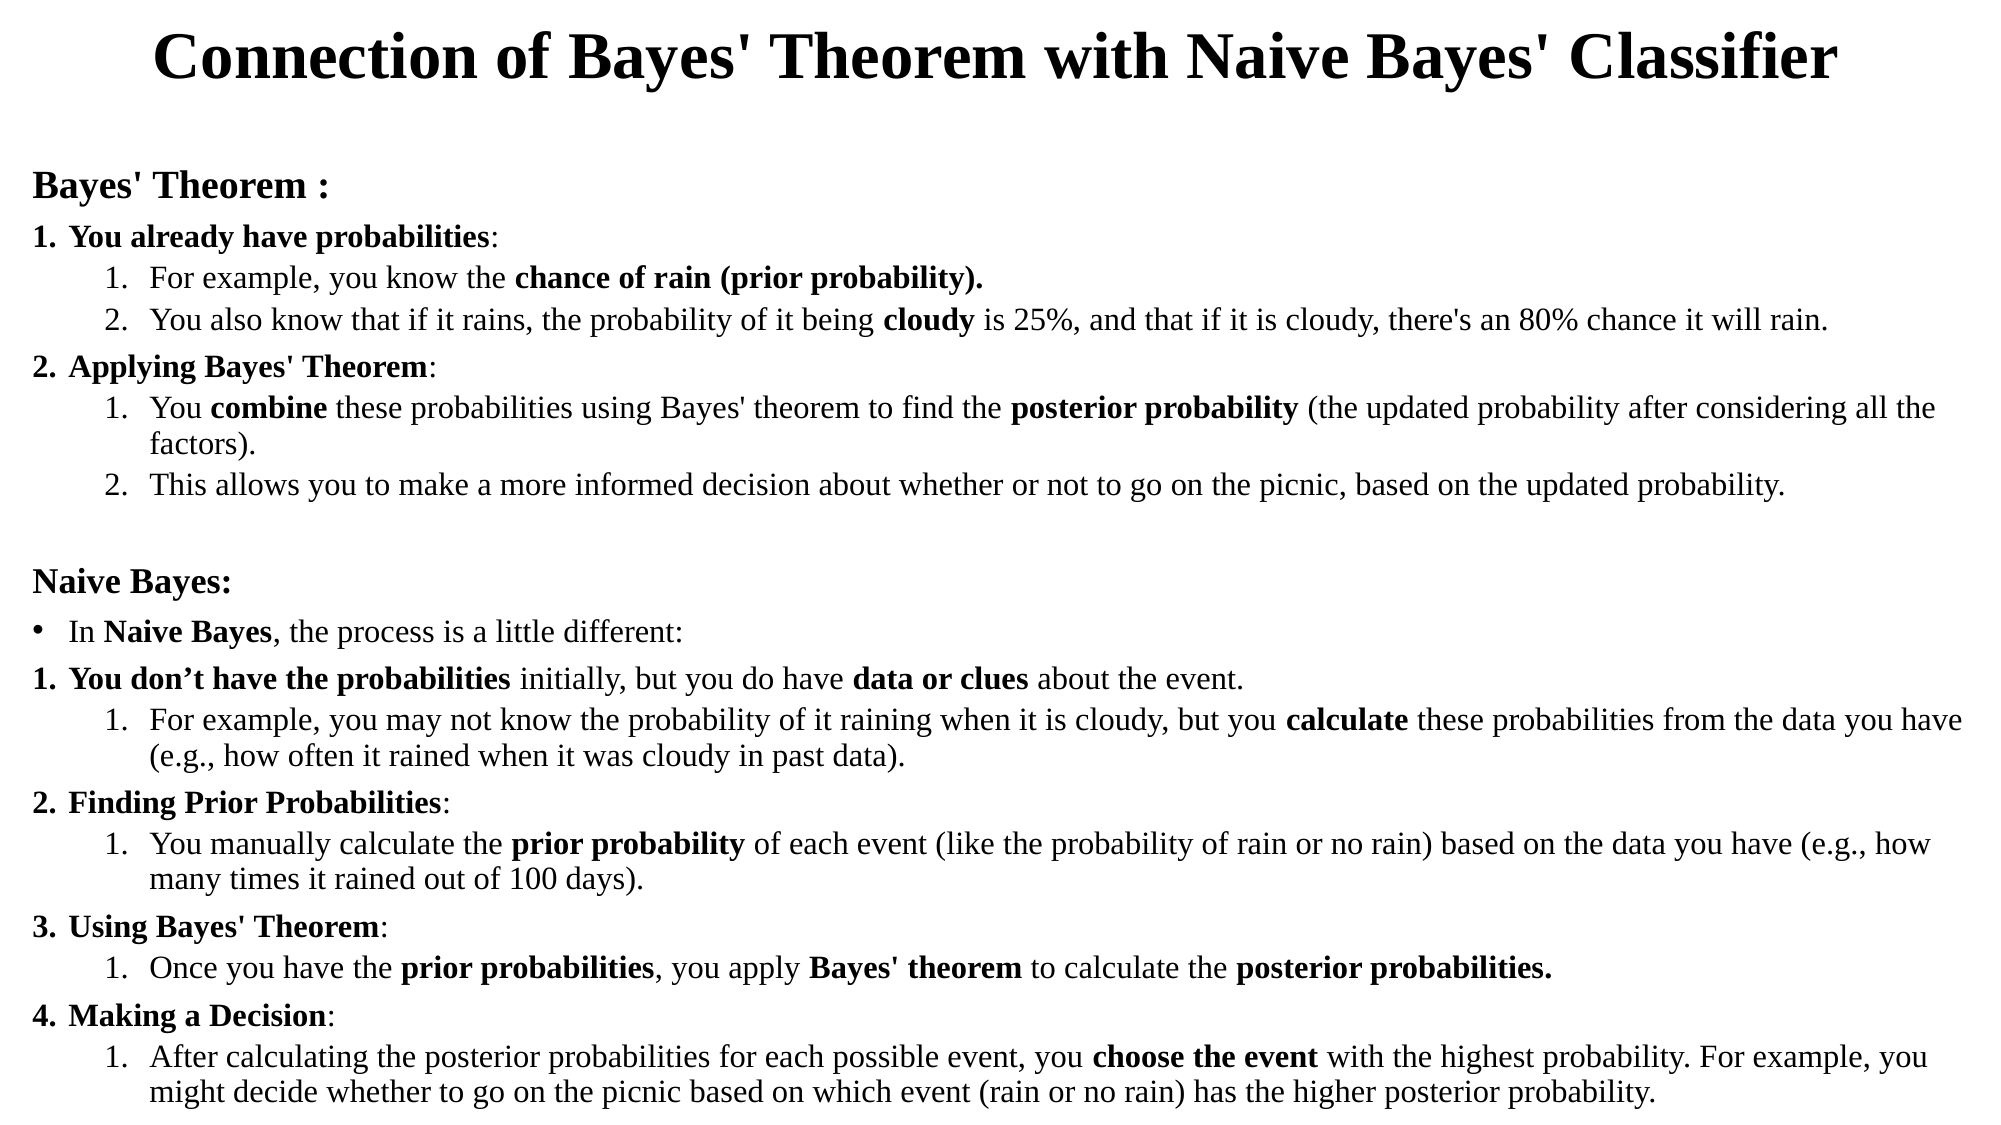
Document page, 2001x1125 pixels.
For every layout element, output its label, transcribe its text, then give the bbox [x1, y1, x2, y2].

title Connection of Bayes' Theorem with Naive Bayes' Classifier [137, 3, 1863, 112]
list Bayes' Theorem : You already have probabilities: For example, you know the chance of rain (prior probability). You also know that if it rains, the probability of it being cloudy is 25%, and that if it is cloudy, there's an 80% chance it will rain. Applying Bayes' Theorem: You combine these probabilities using Bayes' theorem to find the posterior probability (the updated probability after considering all the factors). This allows you to make a more informed decision about whether or not to go on the picnic, based on the updated probability. Naive Bayes: In Naive Bayes, the process is a little different: You don’t have the probabilities initially, but you do have data or clues about the event. For example, you may not know the probability of it raining when it is cloudy, but you calculate these probabilities from the data you have (e.g., how often it rained when it was cloudy in past data). Finding Prior Probabilities: You manually calculate the prior probability of each event (like the probability of rain or no rain) based on the data you have (e.g., how many times it rained out of 100 days). Using Bayes' Theorem: Once you have the prior probabilities, you apply Bayes' theorem to calculate the posterior probabilities. Making a Decision: After calculating the posterior probabilities for each possible event, you choose the event with the highest probability. For example, you might decide whether to go on the picnic based on which event (rain or no rain) has the higher posterior probability. [17, 156, 2000, 1125]
